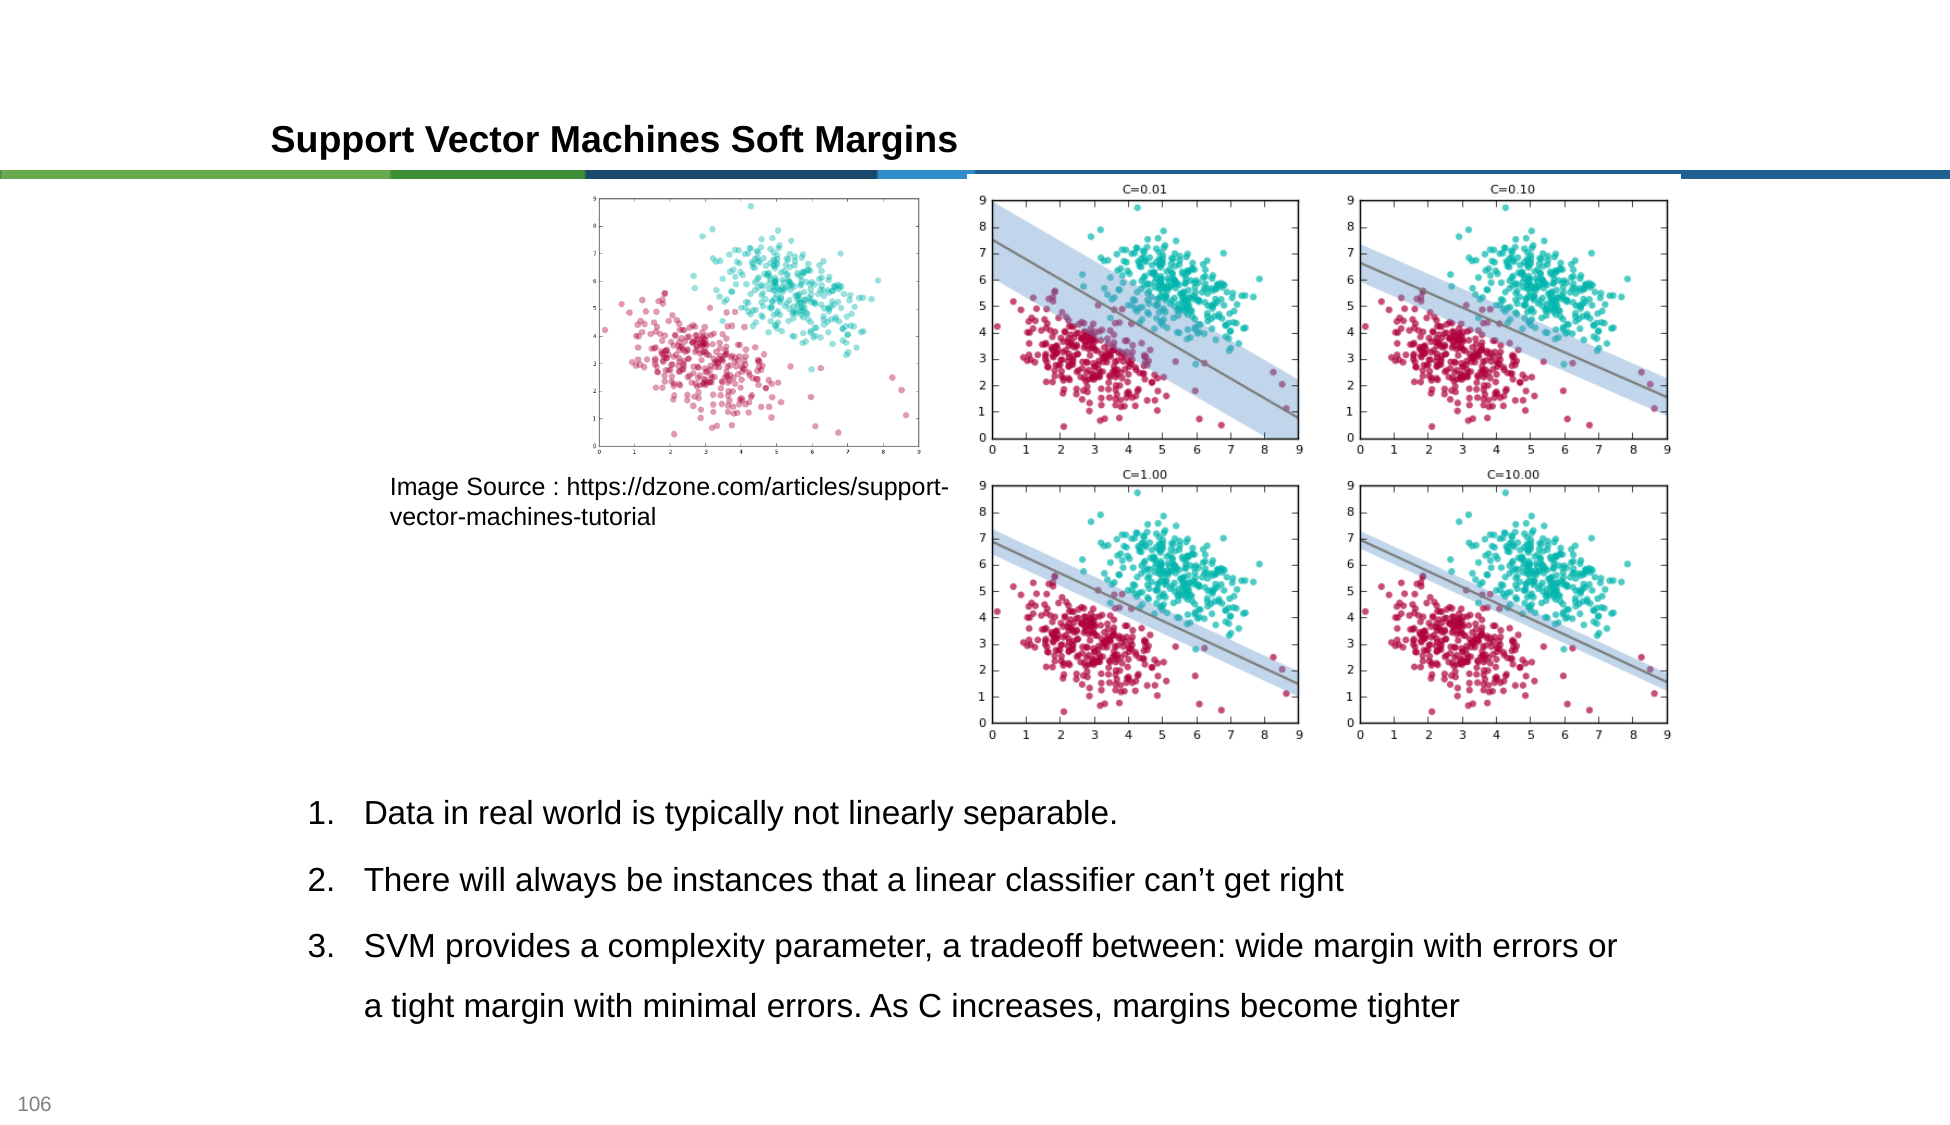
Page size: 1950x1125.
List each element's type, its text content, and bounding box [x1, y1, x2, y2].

text_box Data in real world is typically not linearly separable. There will always be instances that a linear classifier can’t get right SVM provides a complexity parameter, a tradeoff between: wide margin with errors or a tight margin with minimal errors. As C increases, margins become tighter [292, 763, 1643, 1032]
title Support Vector Machines Soft Margins [255, 107, 1638, 175]
picture [0, 170, 1950, 751]
picture [587, 191, 926, 460]
text_box Image Source : https://dzone.com/articles/support-vector-machines-tutorial [374, 462, 962, 538]
